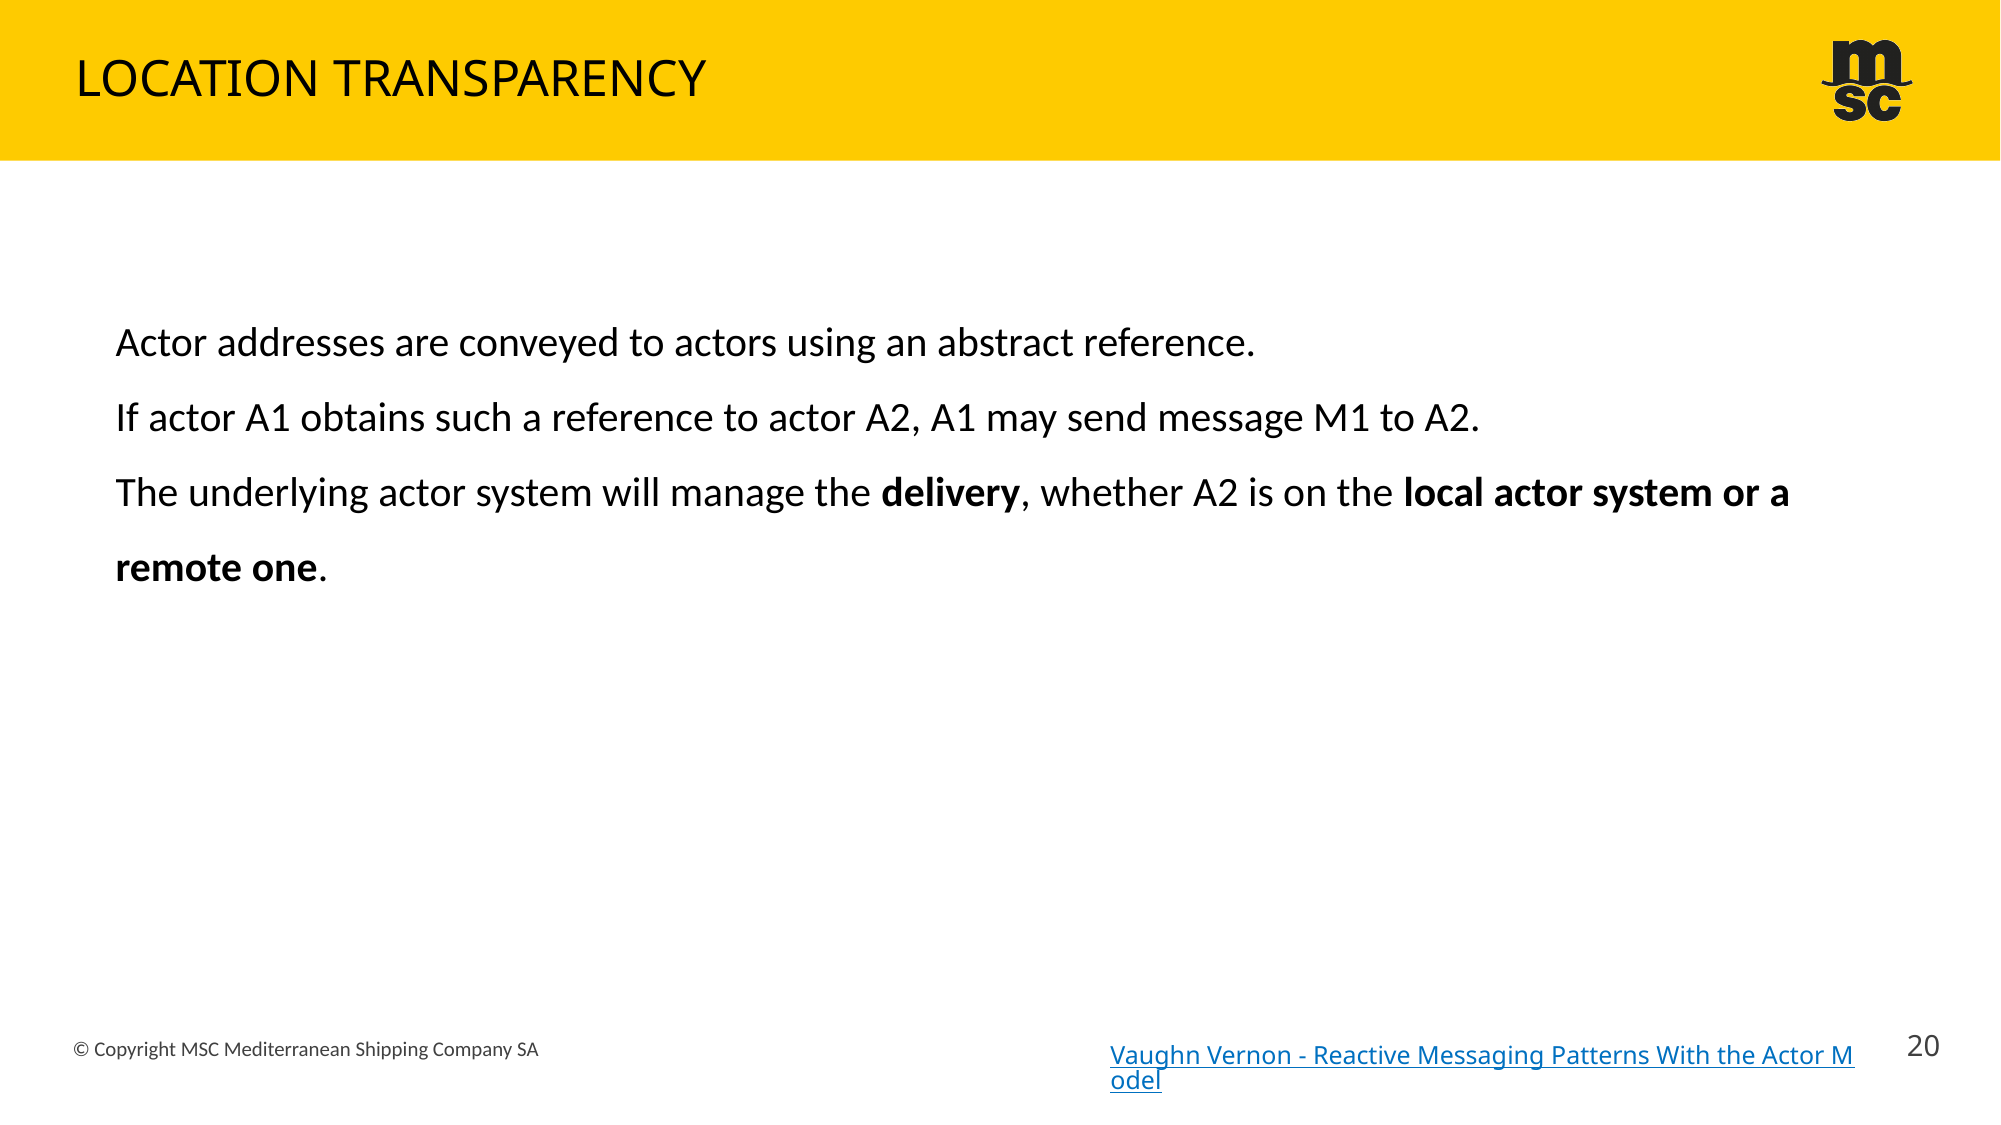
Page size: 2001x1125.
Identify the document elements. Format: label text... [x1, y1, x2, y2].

footer © Copyright MSC Mediterranean Shipping Company SA [57, 1027, 663, 1079]
text_box Vaughn Vernon - Reactive Messaging Patterns With the Actor Model [1095, 1032, 1880, 1111]
text_box Actor addresses are conveyed to actors using an abstract reference. If actor A1 obtains such a reference to actor A2, A1 may send message M1 to A2. The underlying actor system will manage the delivery, whether A2 is on the local actor system or a remote one. [100, 282, 1880, 597]
title Location transparency [75, 6, 1474, 155]
picture [1797, 5, 1937, 157]
slide_number 20 [1879, 1019, 1956, 1070]
